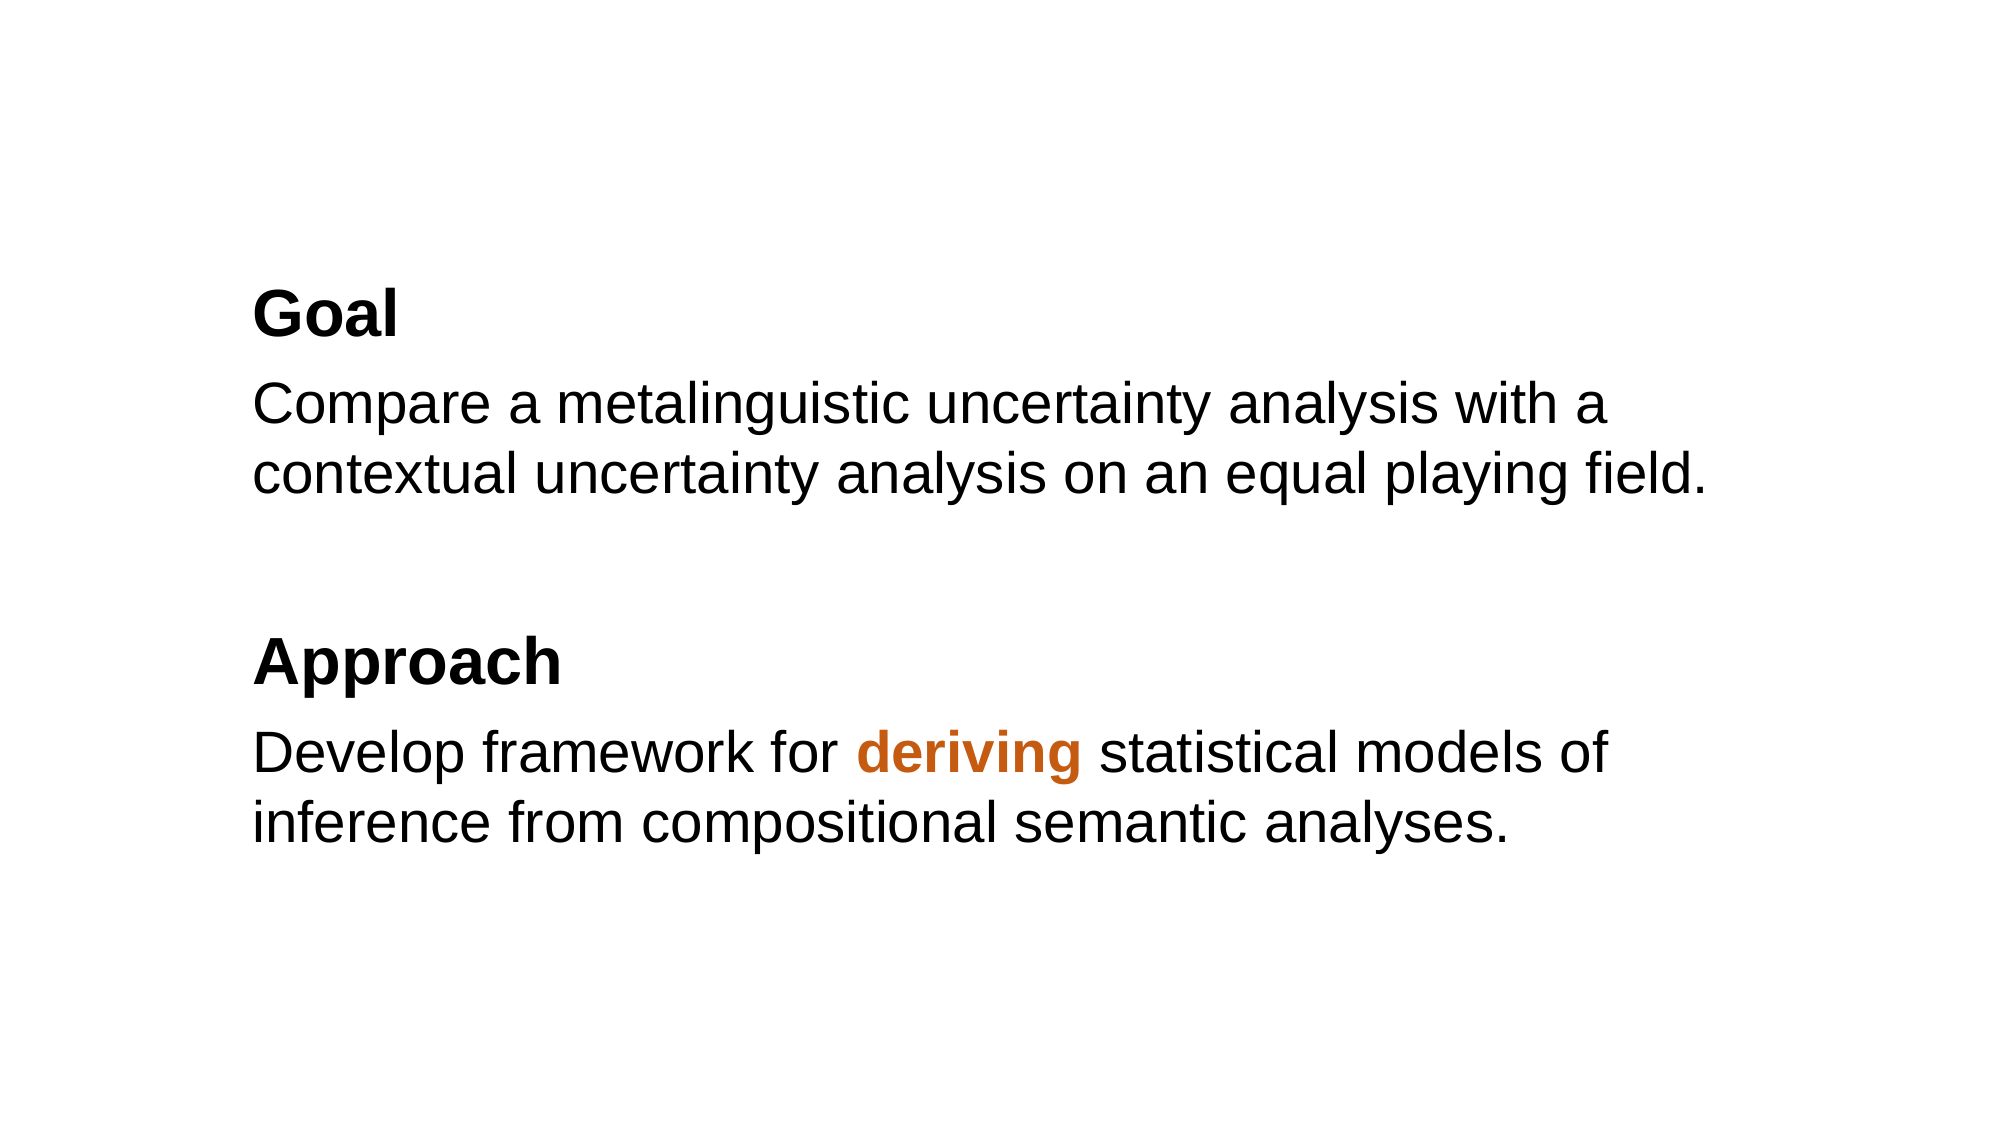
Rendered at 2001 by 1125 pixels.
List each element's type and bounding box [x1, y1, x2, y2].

text_box [237, 610, 1763, 863]
text_box [237, 262, 1763, 515]
